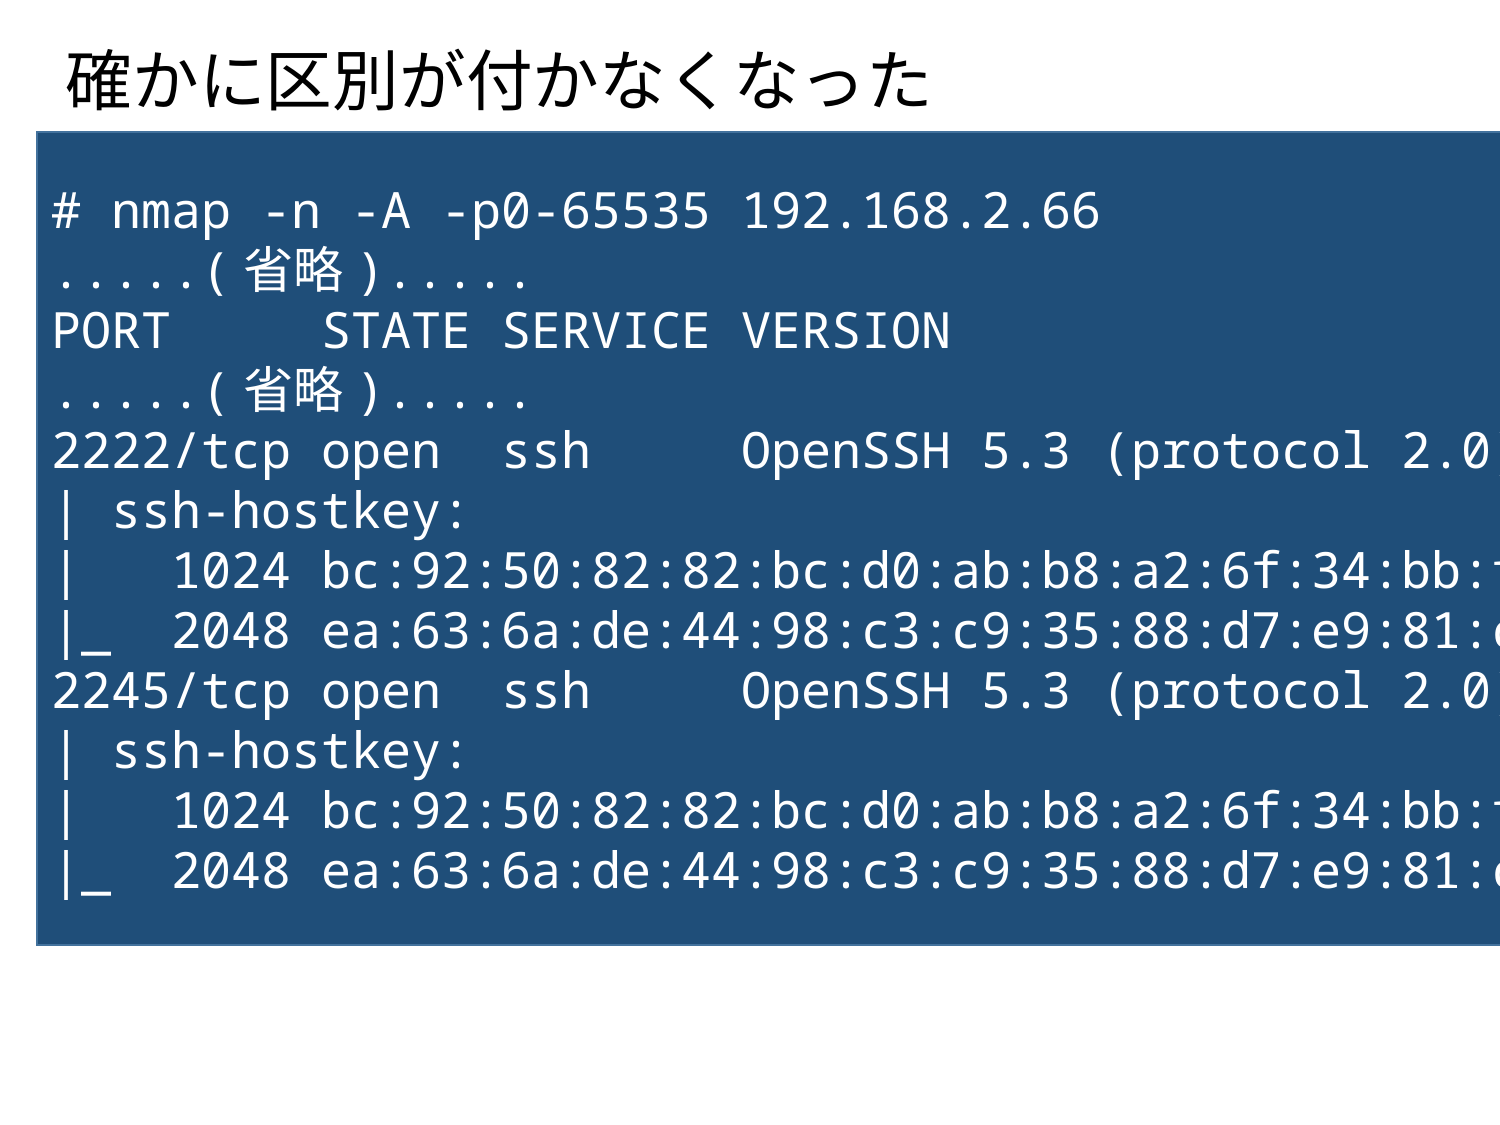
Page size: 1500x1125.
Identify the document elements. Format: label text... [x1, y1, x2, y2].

text_box # nmap -n -A -p0-65535 192.168.2.66 .....(省略)..... PORT STATE SERVICE VERSION .....(省略)..... 2222/tcp open ssh OpenSSH 5.3 (protocol 2.0) | ssh-hostkey: | 1024 bc:92:50:82:82:bc:d0:ab:b8:a2:6f:34:bb:f7:fd:bd (DSA) |_ 2048 ea:63:6a:de:44:98:c3:c9:35:88:d7:e9:81:cc:f7:47 (RSA) 2245/tcp open ssh OpenSSH 5.3 (protocol 2.0) | ssh-hostkey: | 1024 bc:92:50:82:82:bc:d0:ab:b8:a2:6f:34:bb:f7:fd:bd (DSA) |_ 2048 ea:63:6a:de:44:98:c3:c9:35:88:d7:e9:81:cc:f7:47 (RSA) [36, 131, 1500, 946]
text_box 確かに区別が付かなくなった [50, 31, 1321, 127]
